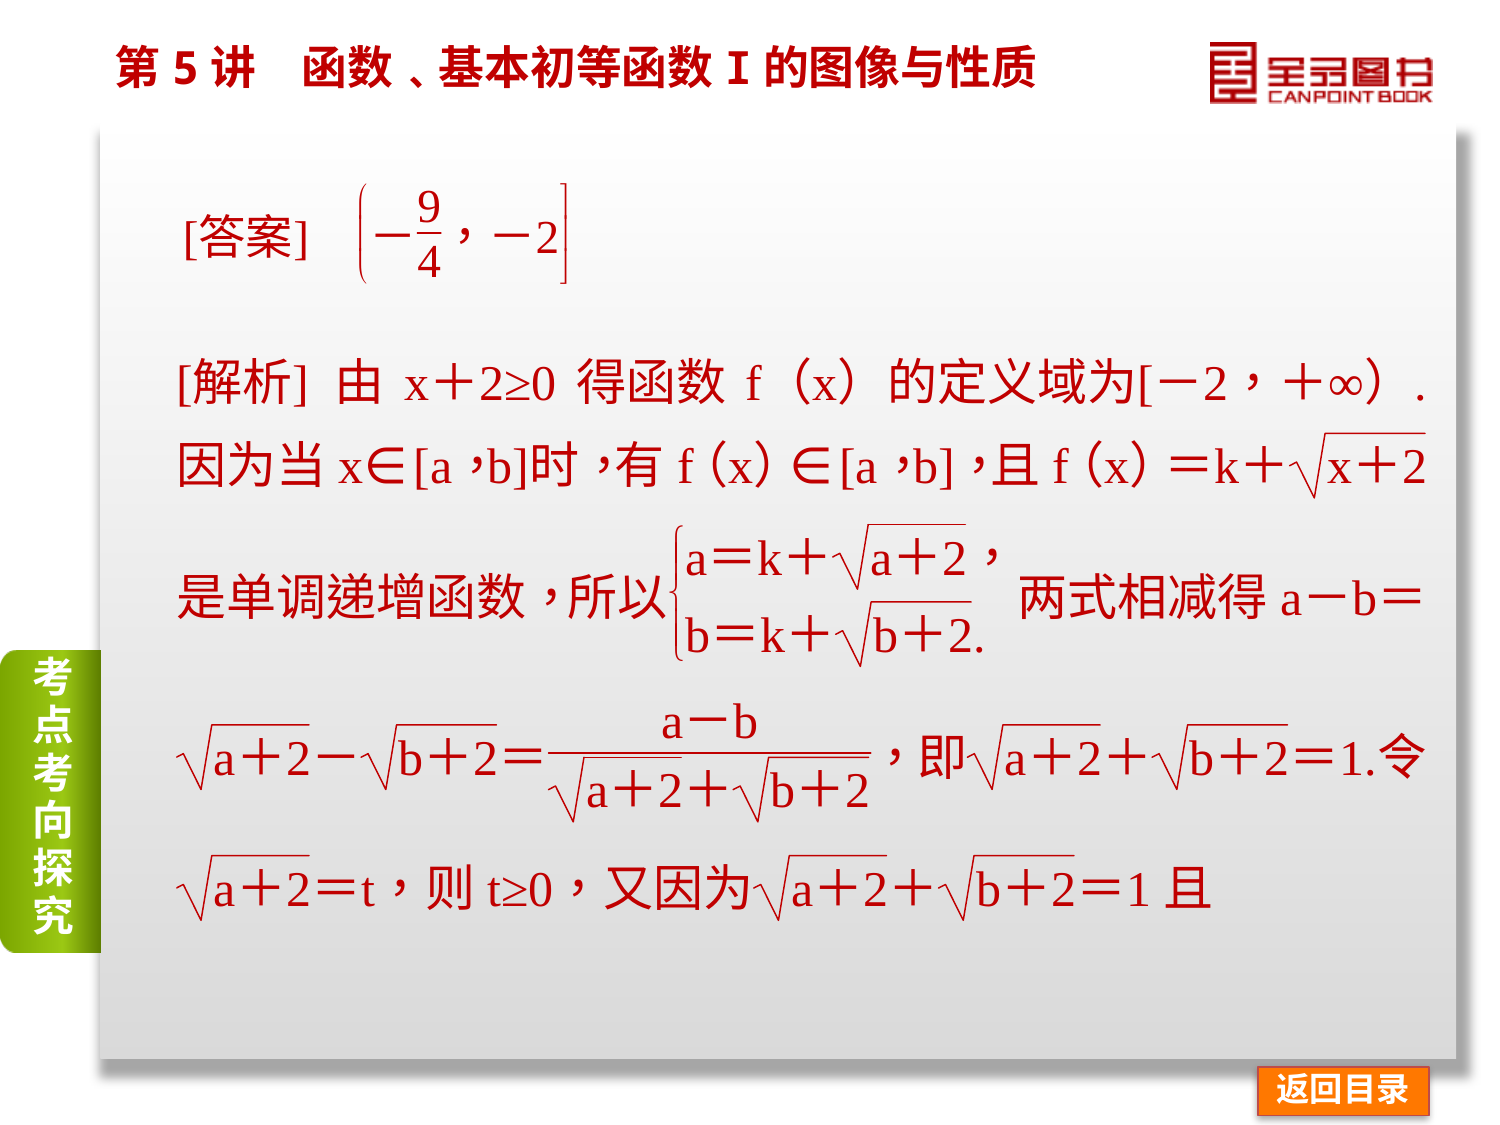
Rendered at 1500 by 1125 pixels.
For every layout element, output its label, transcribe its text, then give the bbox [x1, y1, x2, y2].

text_box 第5讲 函数﹑基本初等函数I的图像与性质 [100, 27, 1199, 106]
picture [0, 650, 101, 953]
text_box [135, 172, 1097, 492]
picture [1210, 42, 1433, 104]
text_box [175, 349, 1428, 1125]
